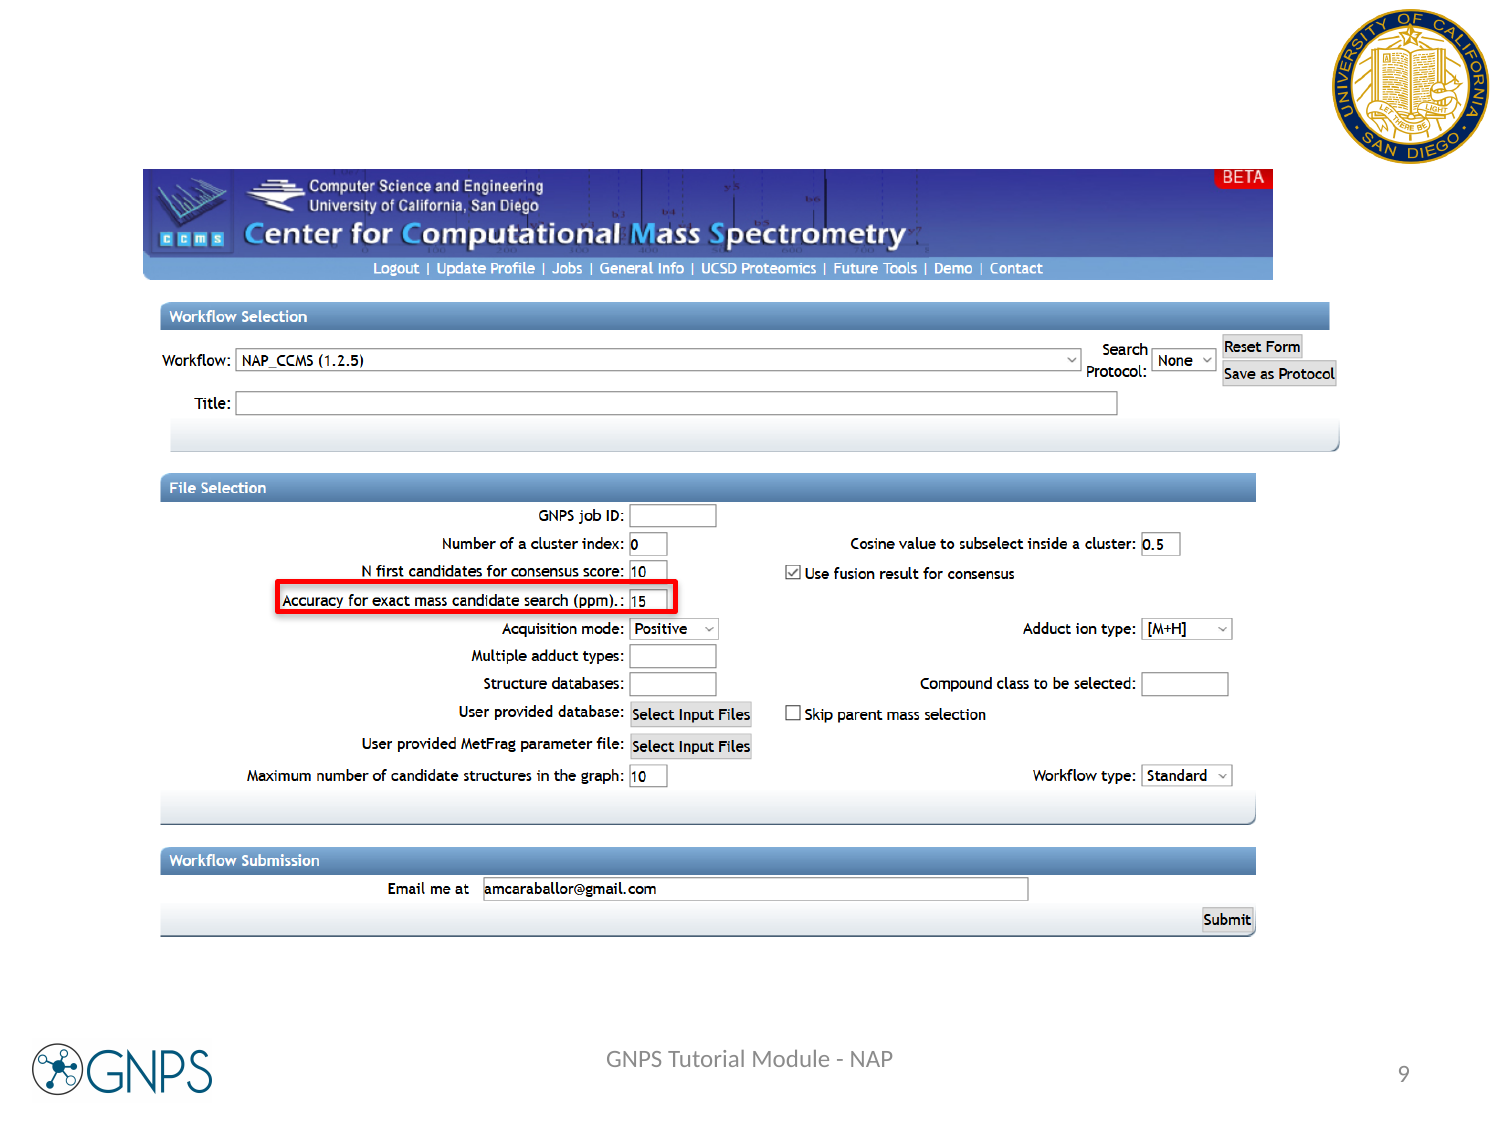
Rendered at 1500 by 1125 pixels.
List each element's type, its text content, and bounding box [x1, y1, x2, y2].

picture [1279, 7, 1500, 165]
picture [31, 1038, 212, 1103]
slide_number 9 [1074, 1042, 1425, 1103]
picture [139, 168, 1341, 943]
footer GNPS Tutorial Module - NAP [512, 1042, 988, 1103]
